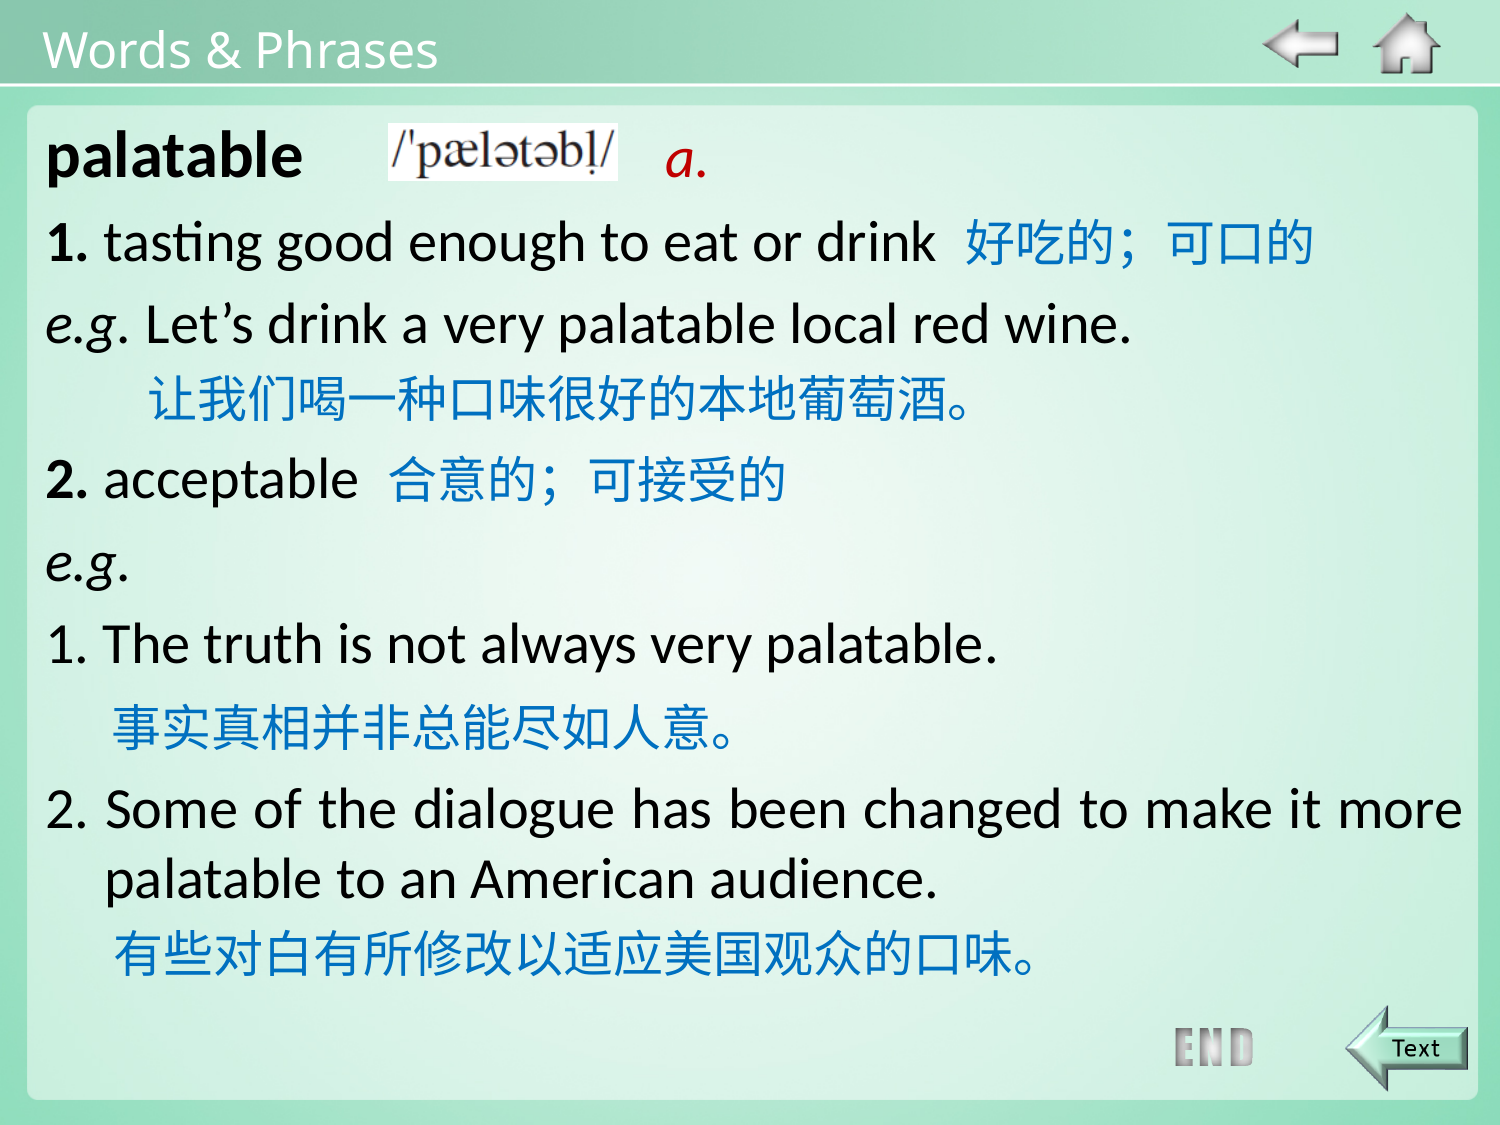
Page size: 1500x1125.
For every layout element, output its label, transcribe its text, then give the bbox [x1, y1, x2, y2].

picture [0, 0, 1500, 1125]
text_box Words & Phrases [27, 11, 582, 87]
list palatable a. 1. tasting good enough to eat or drink 好吃的；可口的 e.g. Let’s drink a very palatable local red wine. 让我们喝一种口味很好的本地葡萄酒。 2. acceptable 合意的；可接受的 e.g. 1. The truth is not always very palatable. 事实真相并非总能尽如人意。 2. Some of the dialogue has been changed to make it more palatable to an American audience. 有些对白有所修改以适应美国观众的口味。 [29, 102, 1480, 1099]
